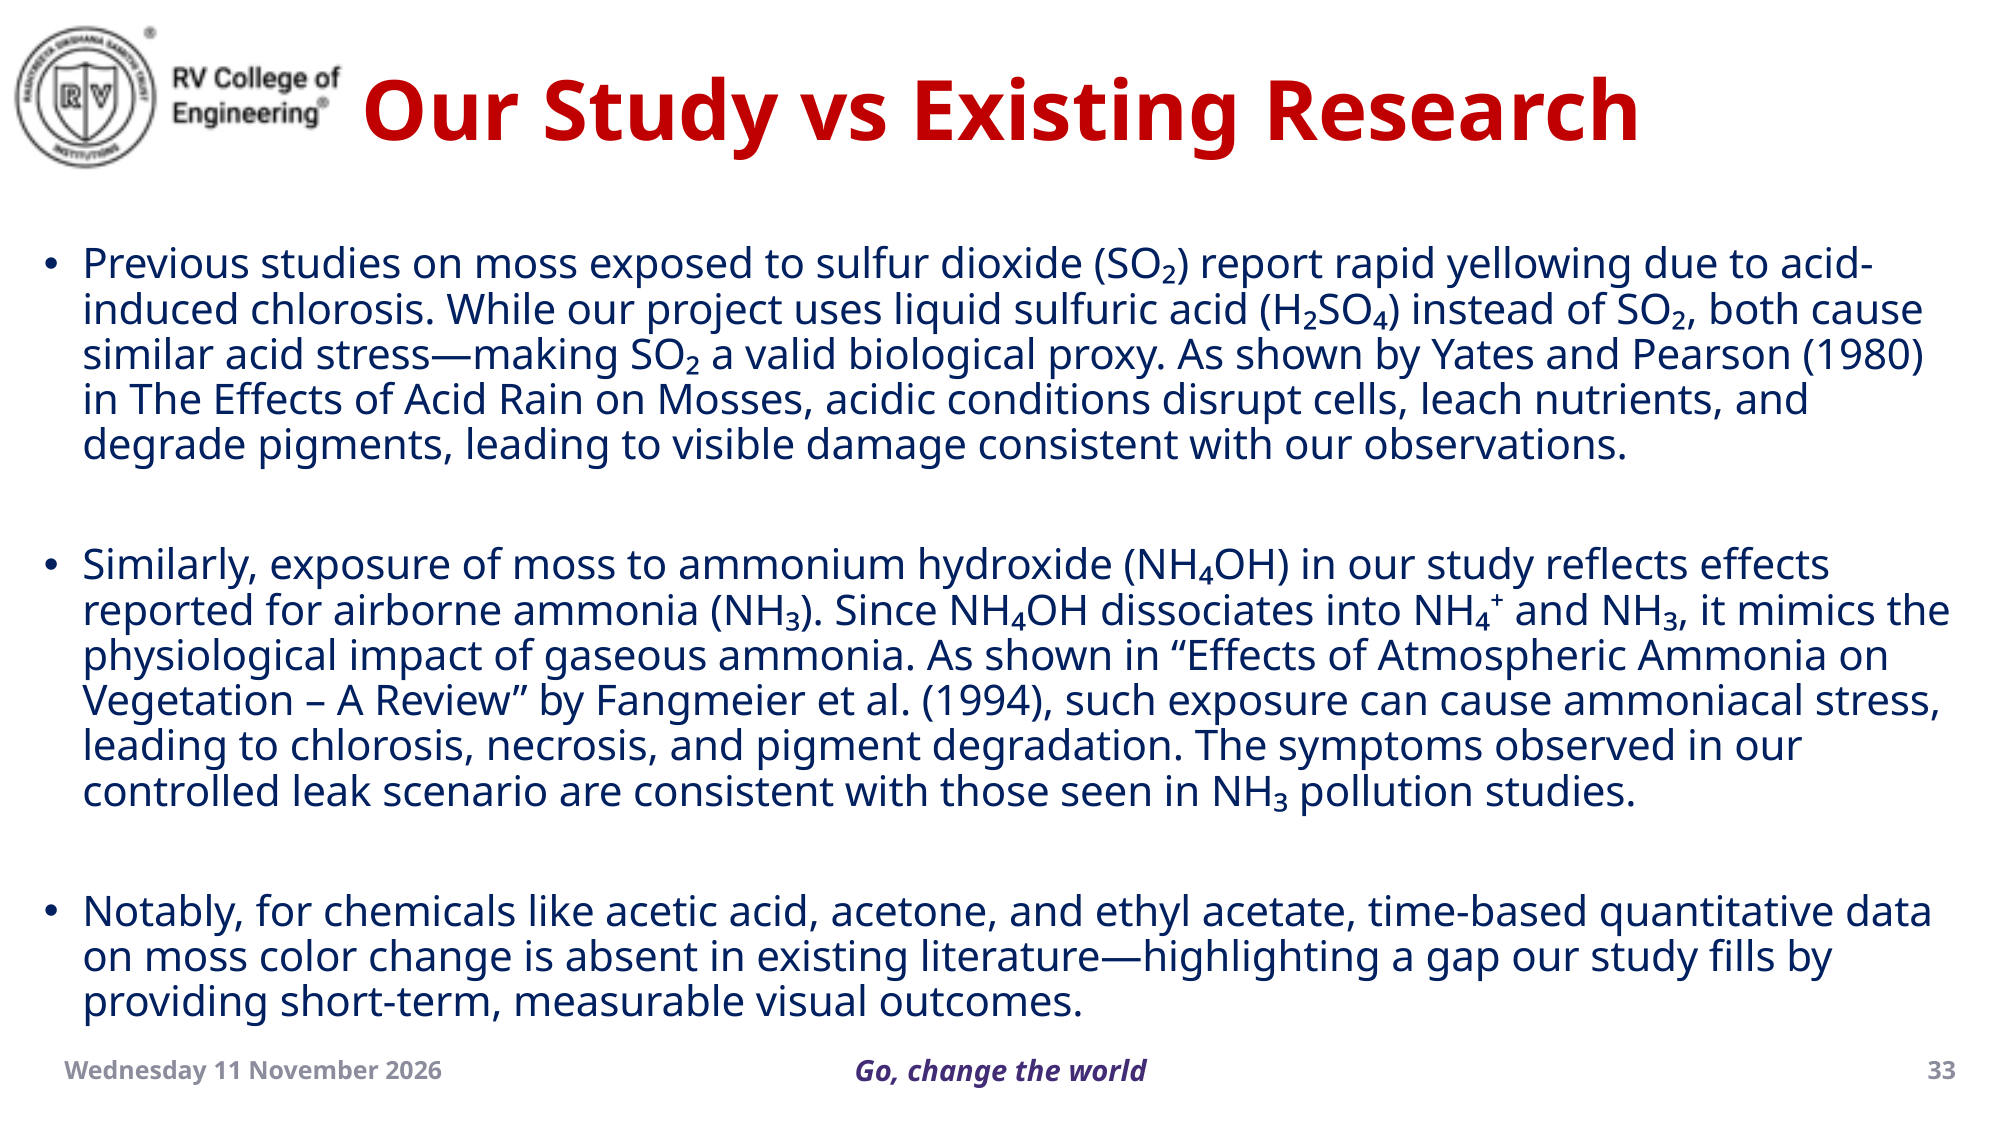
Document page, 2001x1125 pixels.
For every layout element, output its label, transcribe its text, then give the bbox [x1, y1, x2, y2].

slide_number 33 [1521, 1041, 1972, 1102]
text_box Our Study vs Existing Research [346, 49, 2000, 265]
picture [0, 12, 363, 177]
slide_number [28, 1041, 479, 1102]
list Previous studies on moss exposed to sulfur dioxide (SO₂) report rapid yellowing due to acid-induced chlorosis. While our project uses liquid sulfuric acid (H₂SO₄) instead of SO₂, both cause similar acid stress—making SO₂ a valid biological proxy. As shown by Yates and Pearson (1980) in The Effects of Acid Rain on Mosses, acidic conditions disrupt cells, leach nutrients, and degrade pigments, leading to visible damage consistent with our observations. Similarly, exposure of moss to ammonium hydroxide (NH₄OH) in our study reflects effects reported for airborne ammonia (NH₃). Since NH₄OH dissociates into NH₄⁺ and NH₃, it mimics the physiological impact of gaseous ammonia. As shown in “Effects of Atmospheric Ammonia on Vegetation – A Review” by Fangmeier et al. (1994), such exposure can cause ammoniacal stress, leading to chlorosis, necrosis, and pigment degradation. The symptoms observed in our controlled leak scenario are consistent with those seen in NH₃ pollution studies. Notably, for chemicals like acetic acid, acetone, and ethyl acetate, time-based quantitative data on moss color change is absent in existing literature—highlighting a gap our study fills by providing short-term, measurable visual outcomes. [28, 235, 1972, 1043]
